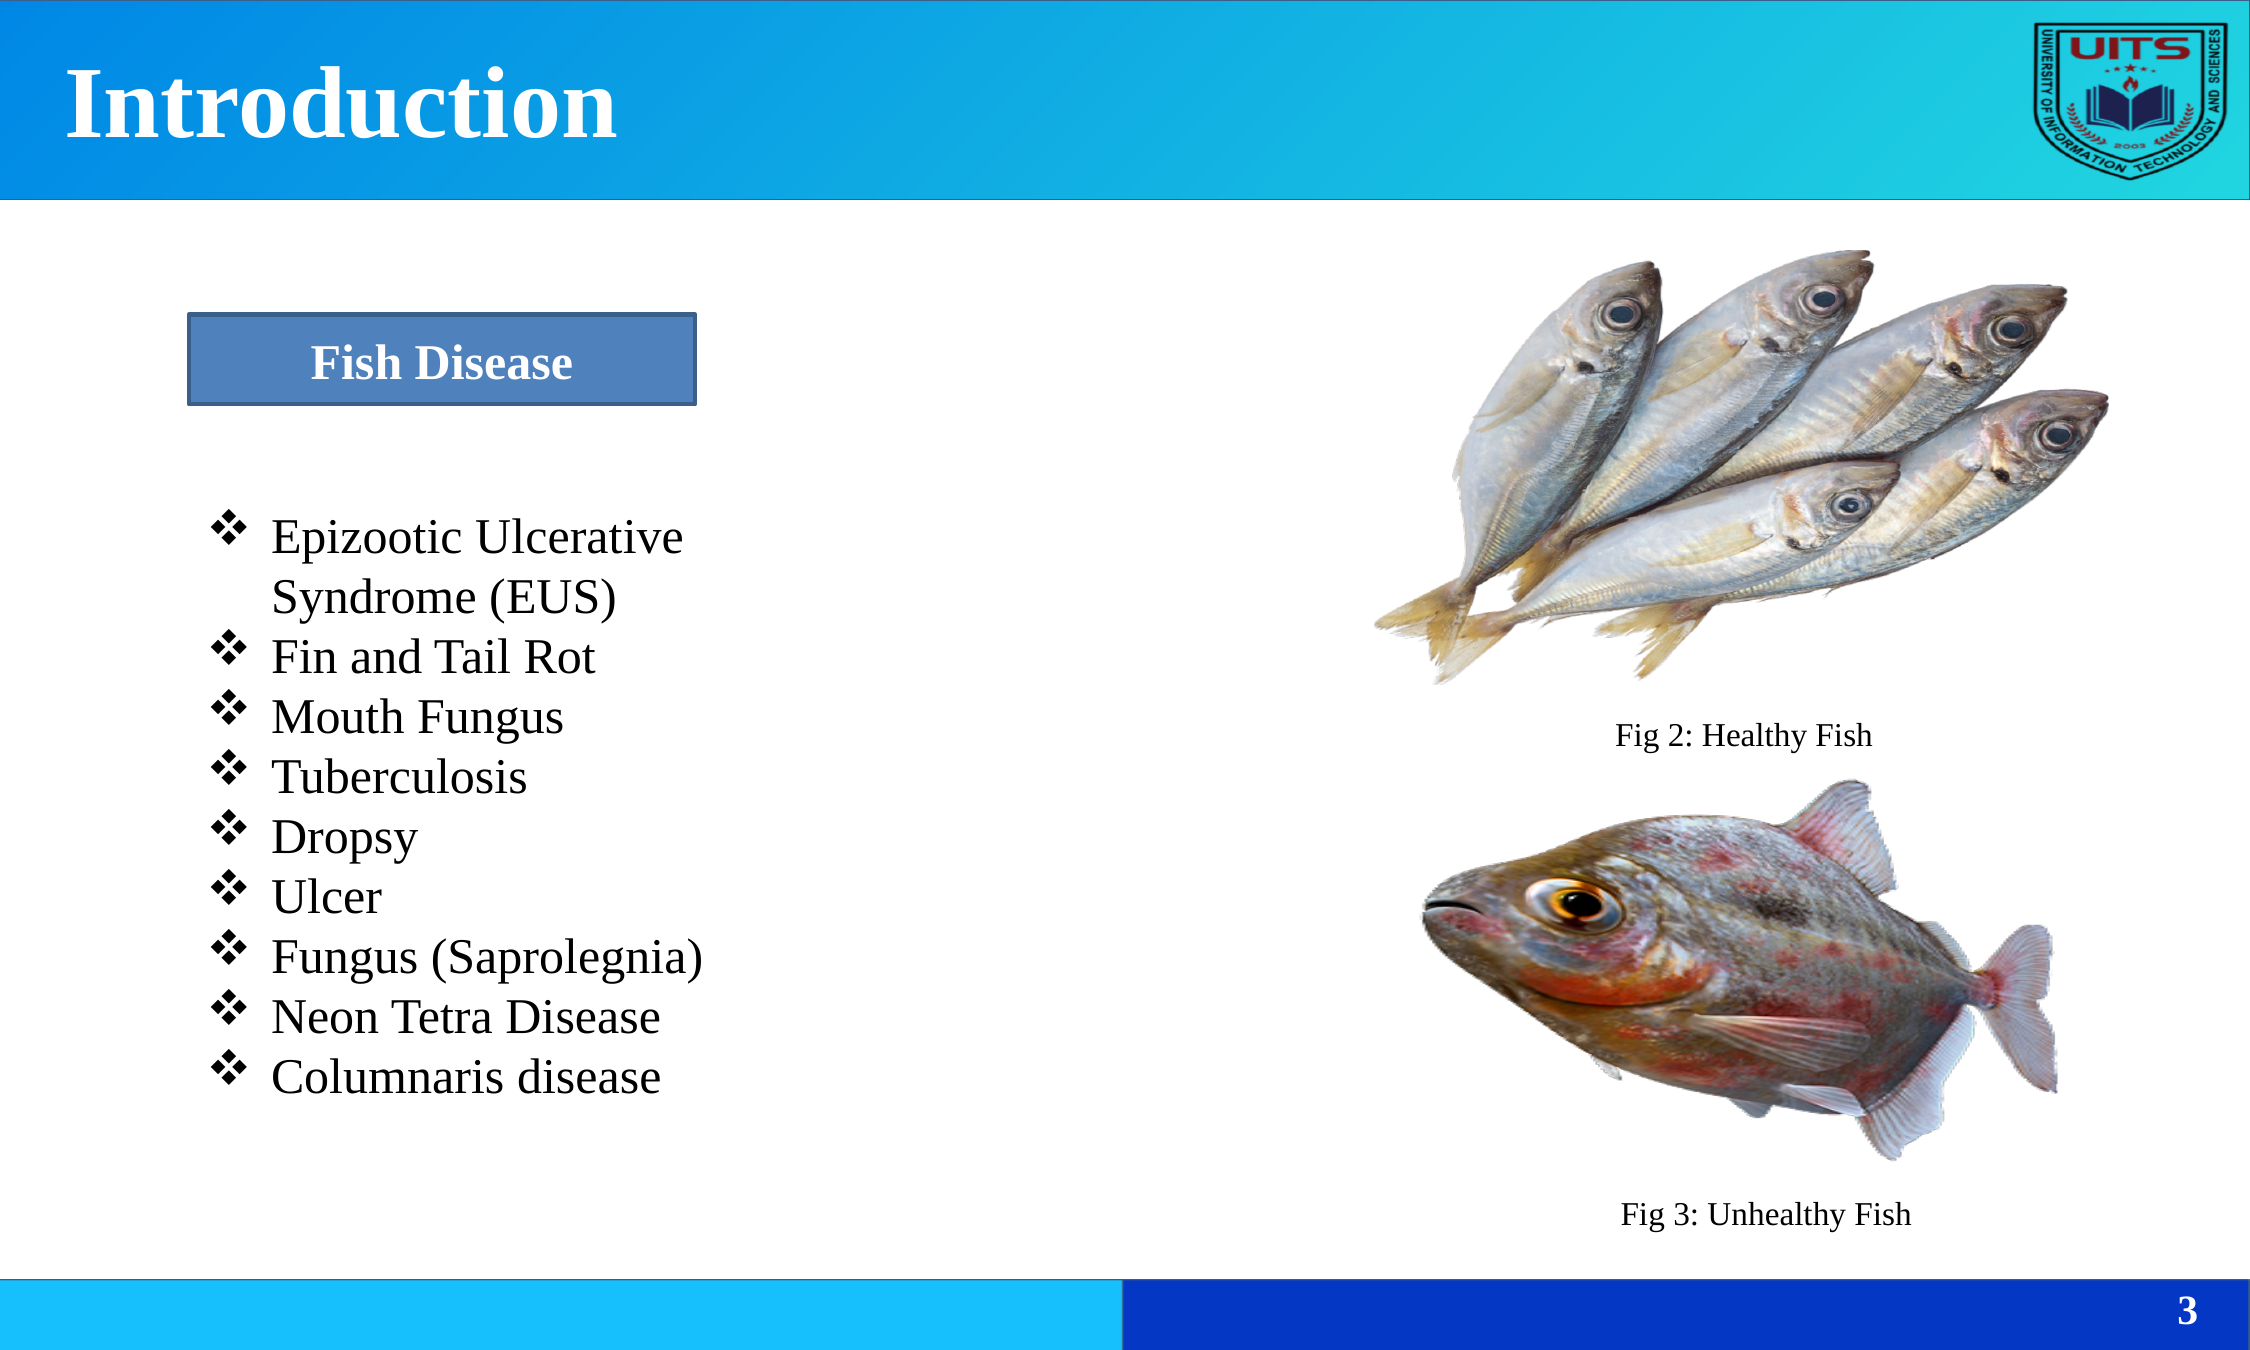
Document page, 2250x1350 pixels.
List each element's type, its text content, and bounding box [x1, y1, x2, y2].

picture [0, 1278, 2250, 1350]
text_box Fish Disease [187, 312, 697, 406]
text_box [0, 0, 2250, 202]
text_box Fig 3: Unhealthy Fish [1600, 1182, 1975, 1243]
text_box [174, 294, 1019, 379]
text_box Fig 2: Healthy Fish [1594, 702, 1938, 763]
picture [1363, 774, 2119, 1166]
picture [1372, 249, 2109, 685]
text_box Introduction [43, 24, 719, 168]
text_box Epizootic Ulcerative Syndrome (EUS) Fin and Tail Rot Mouth Fungus Tuberculosis Dropsy Ulcer Fungus (Saprolegnia) Neon Tetra Disease Columnaris disease [186, 492, 787, 1114]
picture [1999, 14, 2250, 188]
